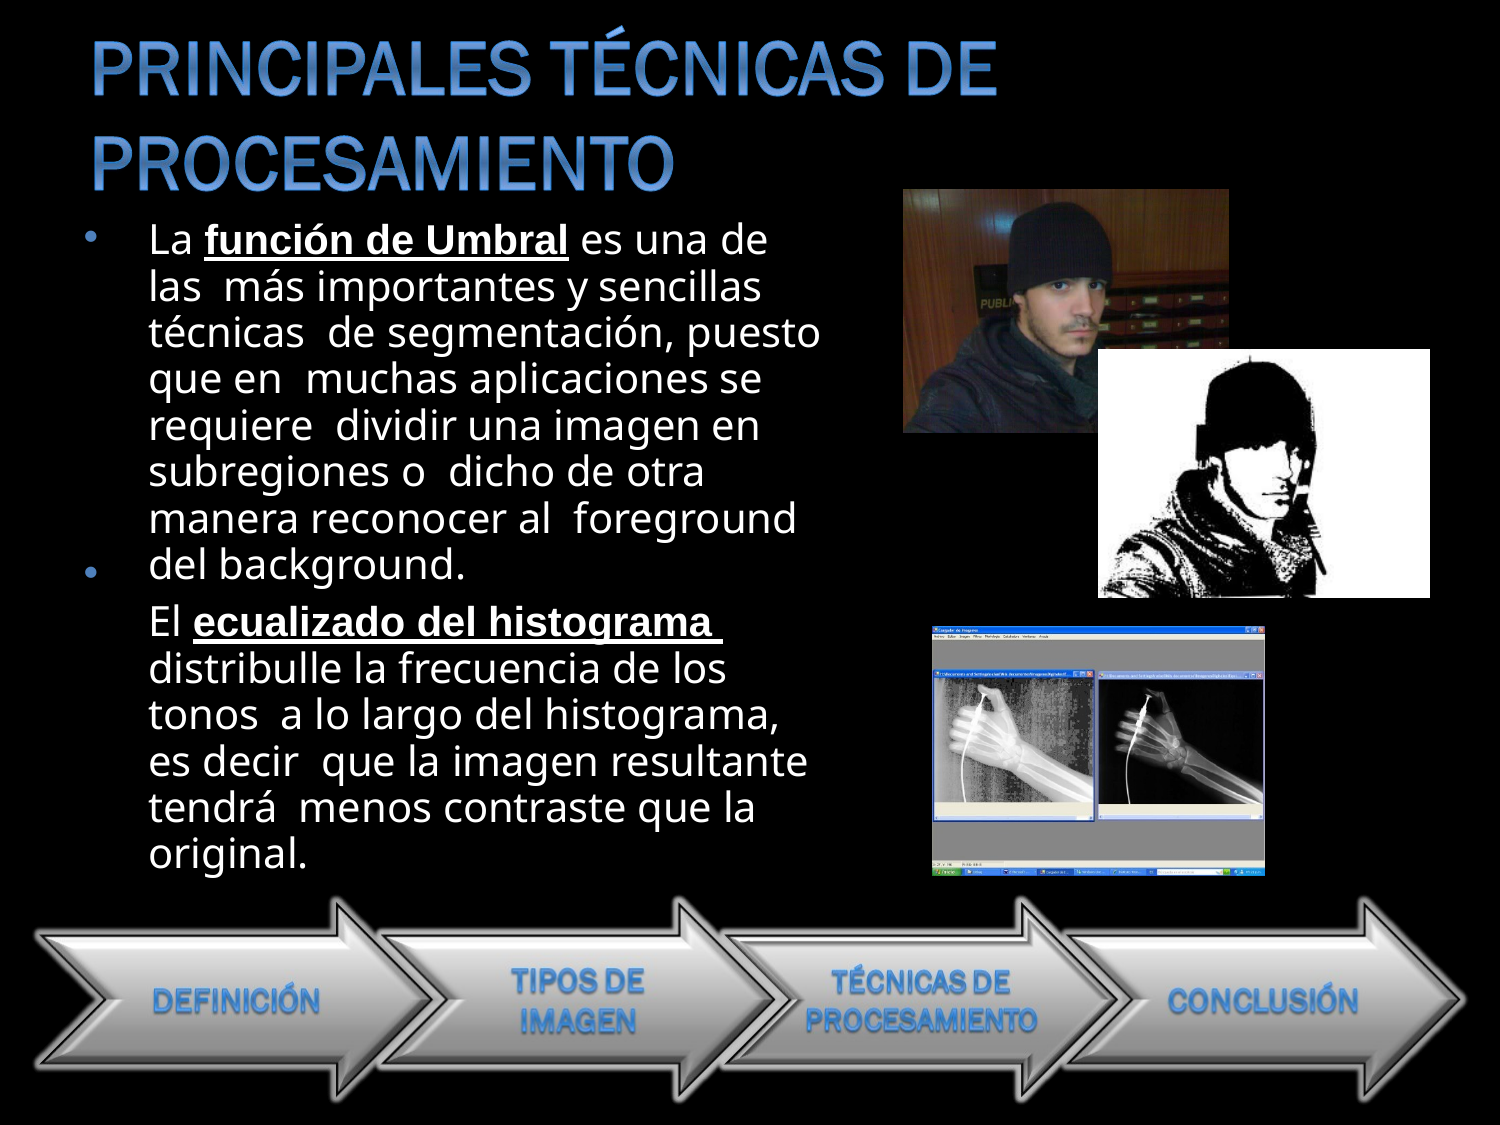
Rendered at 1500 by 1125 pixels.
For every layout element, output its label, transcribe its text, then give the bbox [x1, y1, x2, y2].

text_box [903, 189, 1430, 598]
picture [932, 626, 1265, 876]
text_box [25, 889, 1473, 1109]
text_box La función de Umbral es una de las más importantes y sencillas técnicas de segmentación, puesto que en muchas aplicaciones se requiere dividir una imagen en subregiones o dicho de otra manera reconocer al foreground del background. El ecualizado del histograma distribulle la frecuencia de los tonos a lo largo del histograma, es decir que la imagen resultante tendrá menos contraste que la original. [146, 265, 835, 878]
picture [35, 0, 1423, 265]
text_box  [83, 549, 100, 592]
